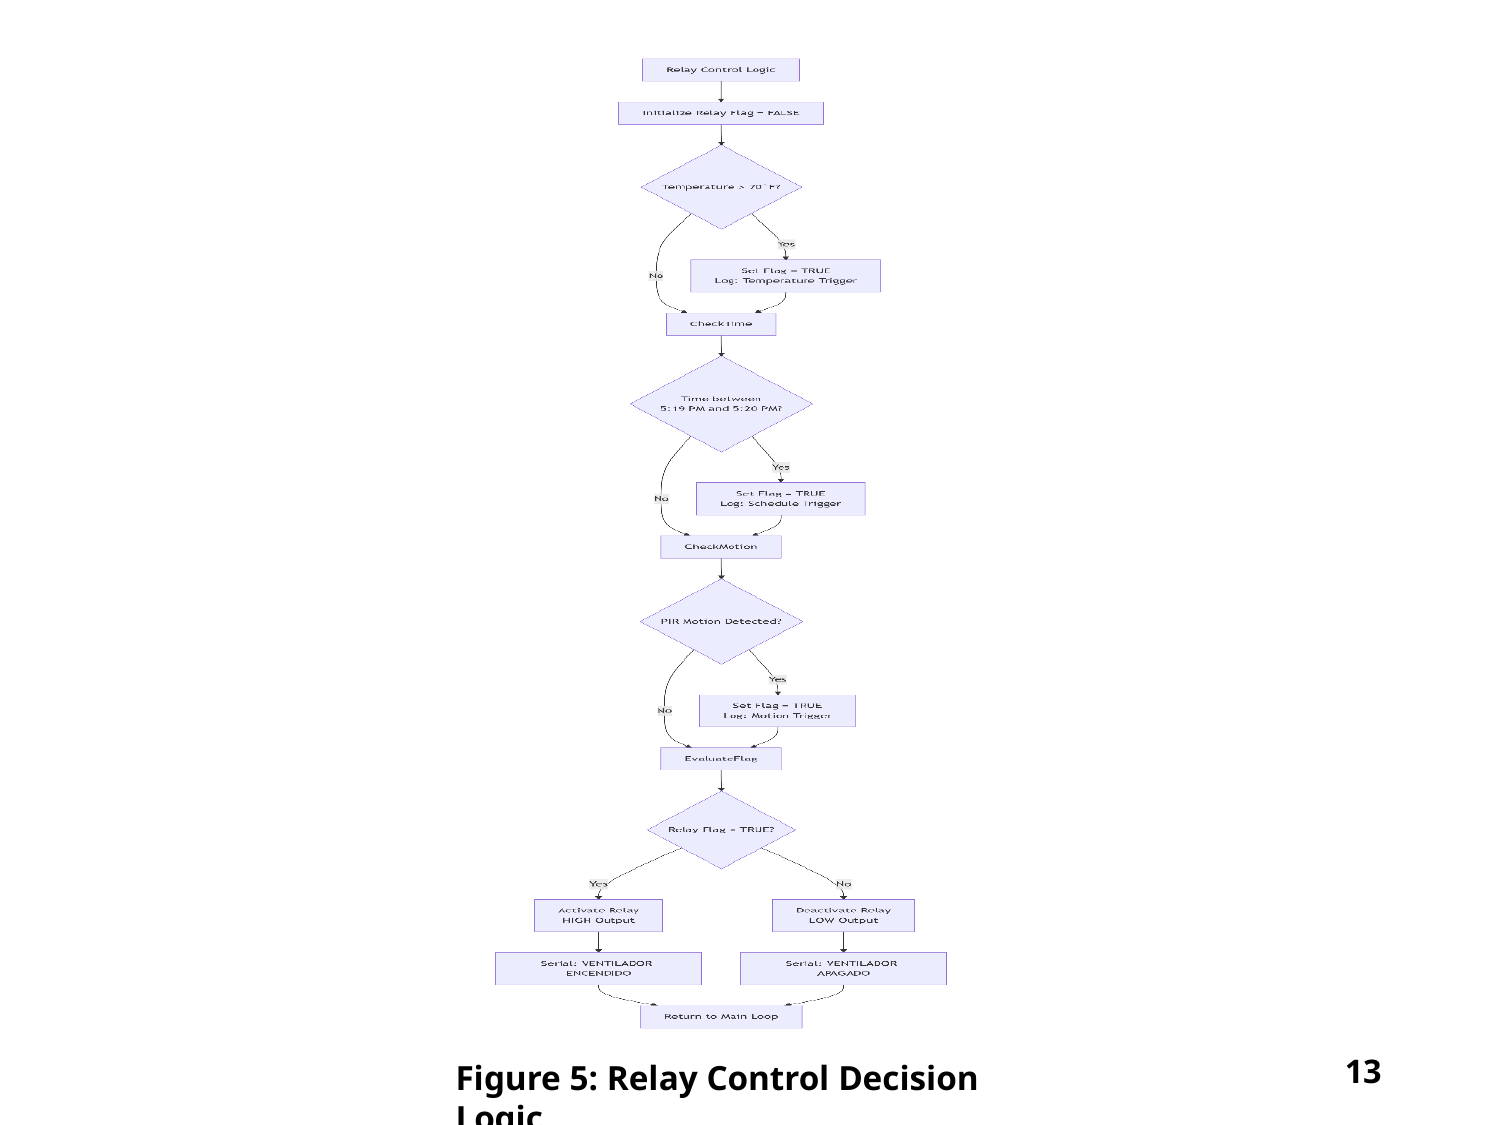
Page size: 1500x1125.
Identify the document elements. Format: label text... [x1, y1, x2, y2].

slide_number 13 [1059, 1042, 1397, 1103]
picture [465, 42, 975, 1044]
text_box Figure 5: Relay Control Decision Logic [440, 1050, 1077, 1110]
